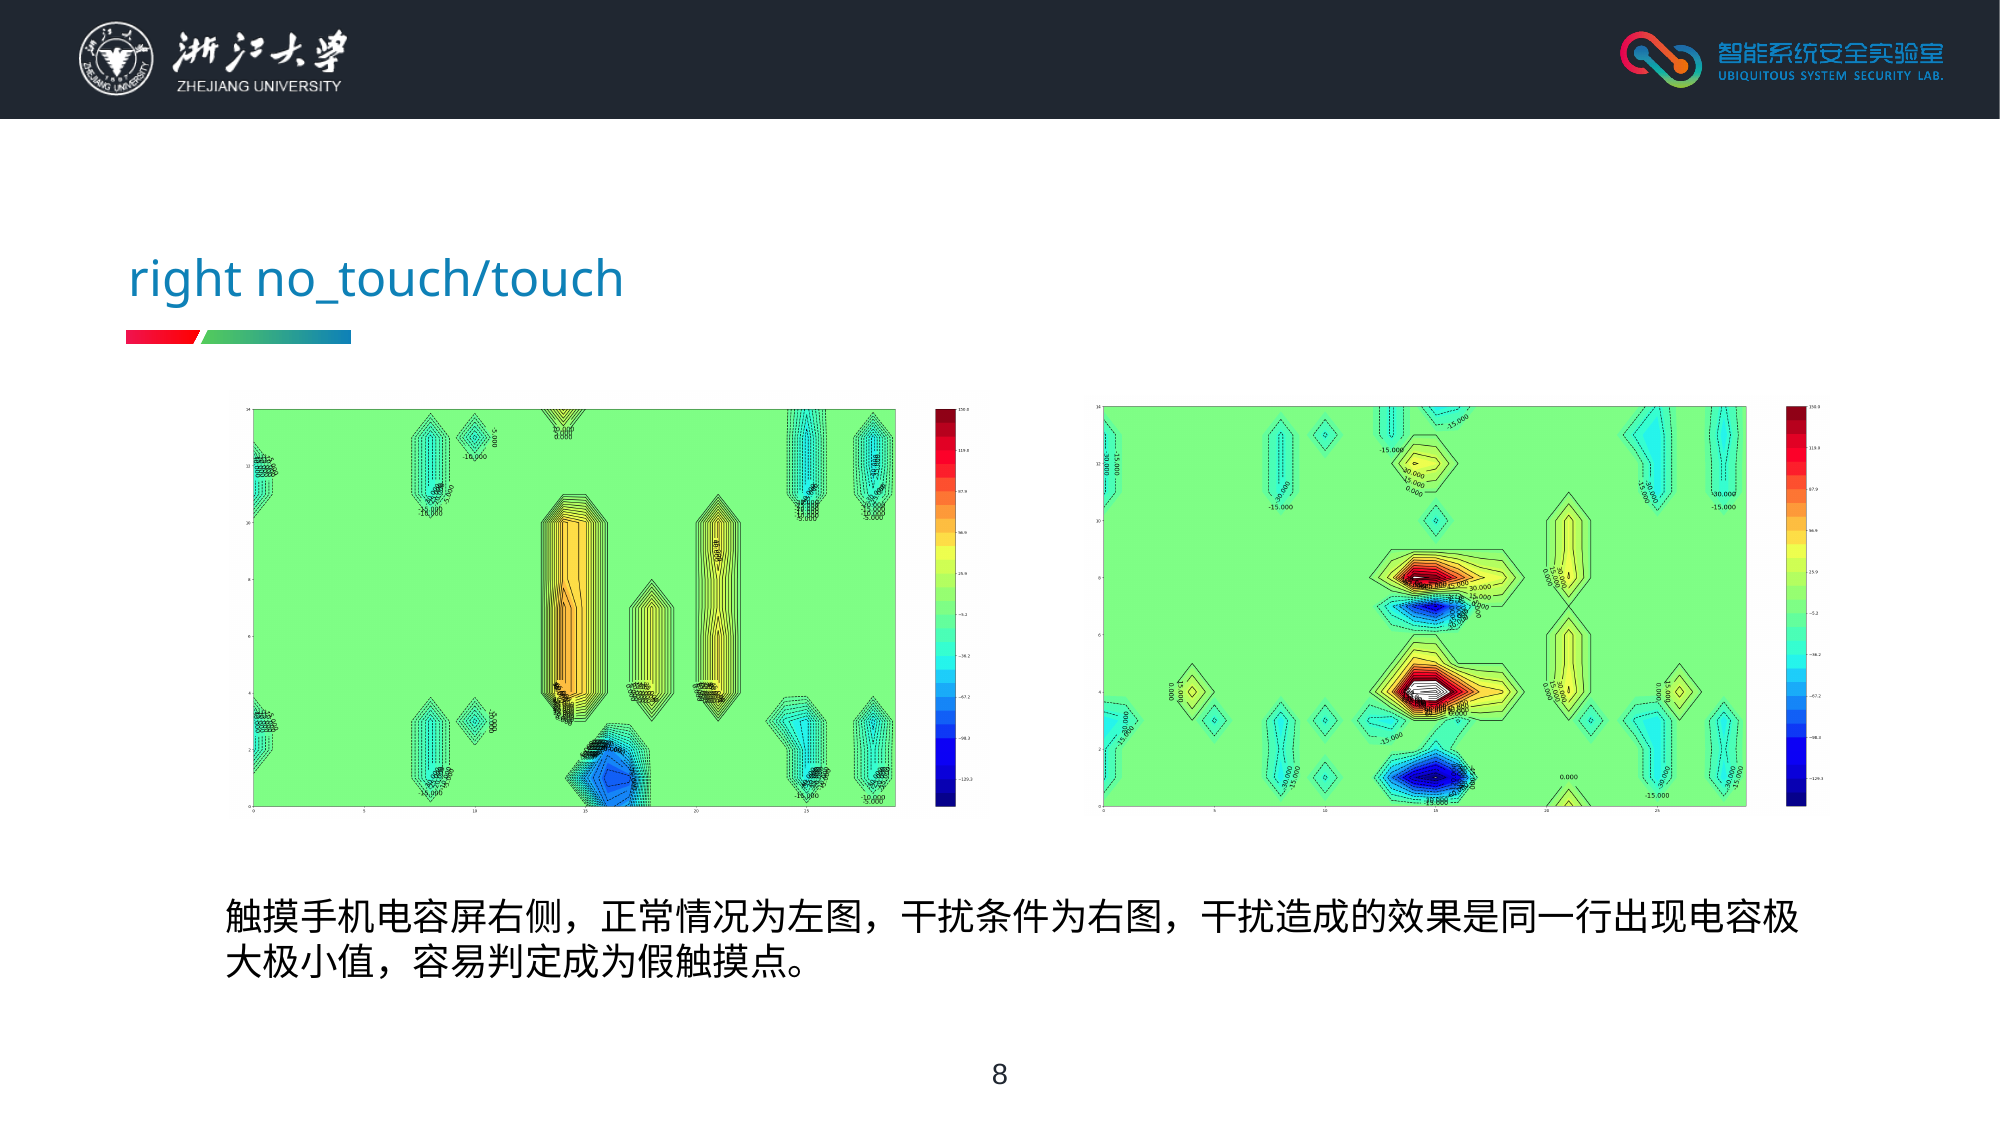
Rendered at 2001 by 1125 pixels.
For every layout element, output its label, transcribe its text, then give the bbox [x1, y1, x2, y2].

picture [79, 19, 359, 100]
picture [1604, 15, 1949, 104]
text_box right no_touch/touch [41, 245, 713, 315]
picture [229, 389, 991, 820]
text_box 触摸手机电容屏右侧，正常情况为左图，干扰条件为右图，干扰造成的效果是同一行出现电容极 大极小值，容易判定成为假触摸点。 [210, 885, 1815, 990]
picture [1084, 395, 1831, 816]
